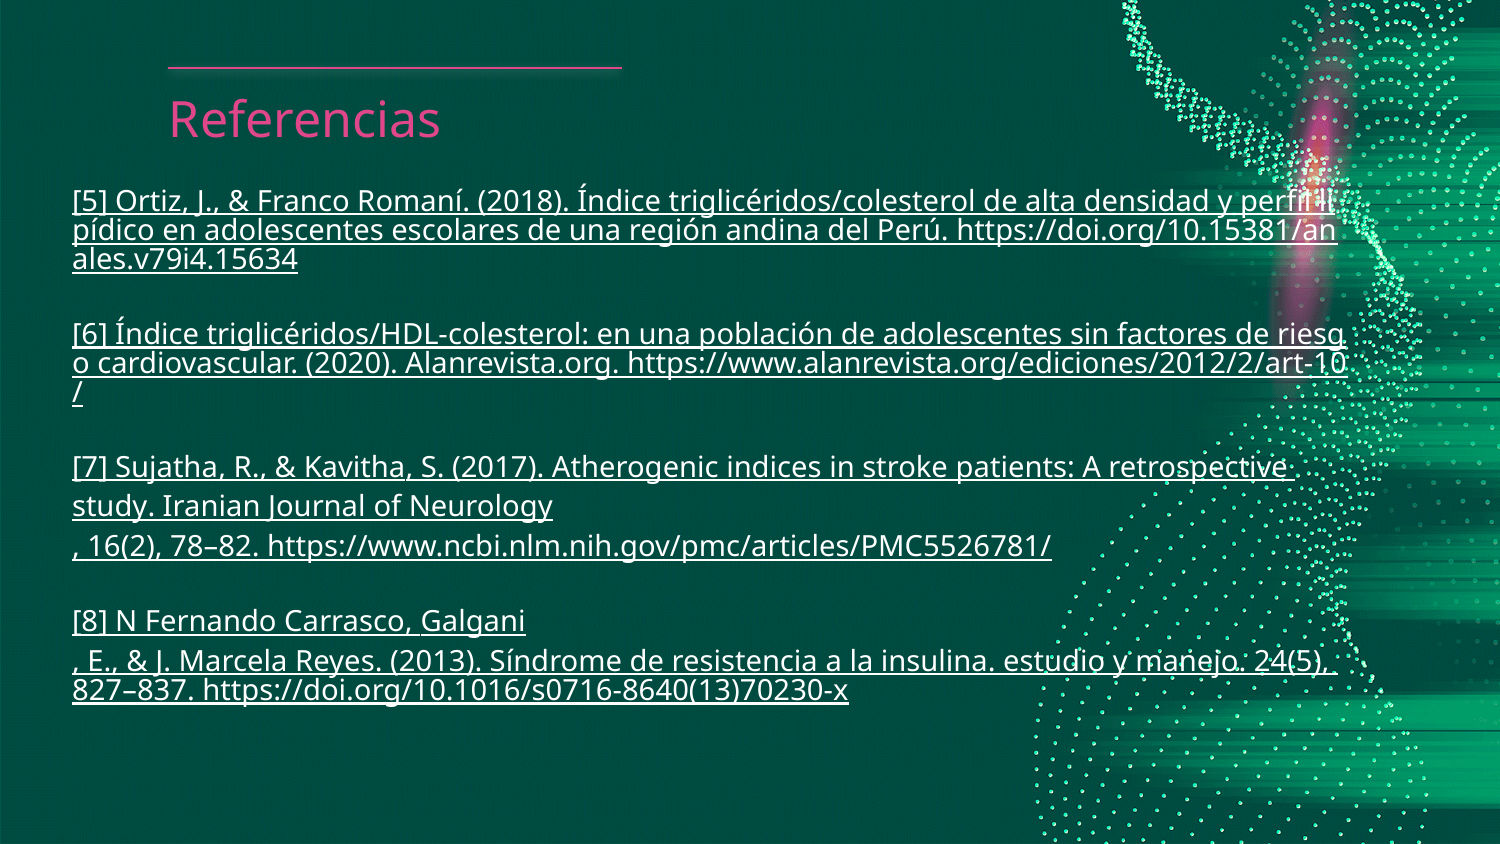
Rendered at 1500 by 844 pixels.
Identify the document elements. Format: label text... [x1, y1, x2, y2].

title Referencias [153, 72, 914, 166]
picture [0, 0, 1500, 844]
list [5] Ortiz, J., & Franco Romaní. (2018). Índice triglicéridos/colesterol de alta densidad y perfil lipídico en adolescentes escolares de una región andina del Perú. https://doi.org/10.15381/anales.v79i4.15634 ‌[6] Índice triglicéridos/HDL-colesterol: en una población de adolescentes sin factores de riesgo cardiovascular. (2020). Alanrevista.org. https://www.alanrevista.org/ediciones/2012/2/art-10/ ‌[7] Sujatha, R., & Kavitha, S. (2017). Atherogenic indices in stroke patients: A retrospective study. Iranian Journal of Neurology, 16(2), 78–82. https://www.ncbi.nlm.nih.gov/pmc/articles/PMC5526781/ ‌[8] N Fernando Carrasco, Galgani, E., & J. Marcela Reyes. (2013). Síndrome de resistencia a la insulina. estudio y manejo. 24(5), 827–837. https://doi.org/10.1016/s0716-8640(13)70230-x [57, 166, 1366, 726]
